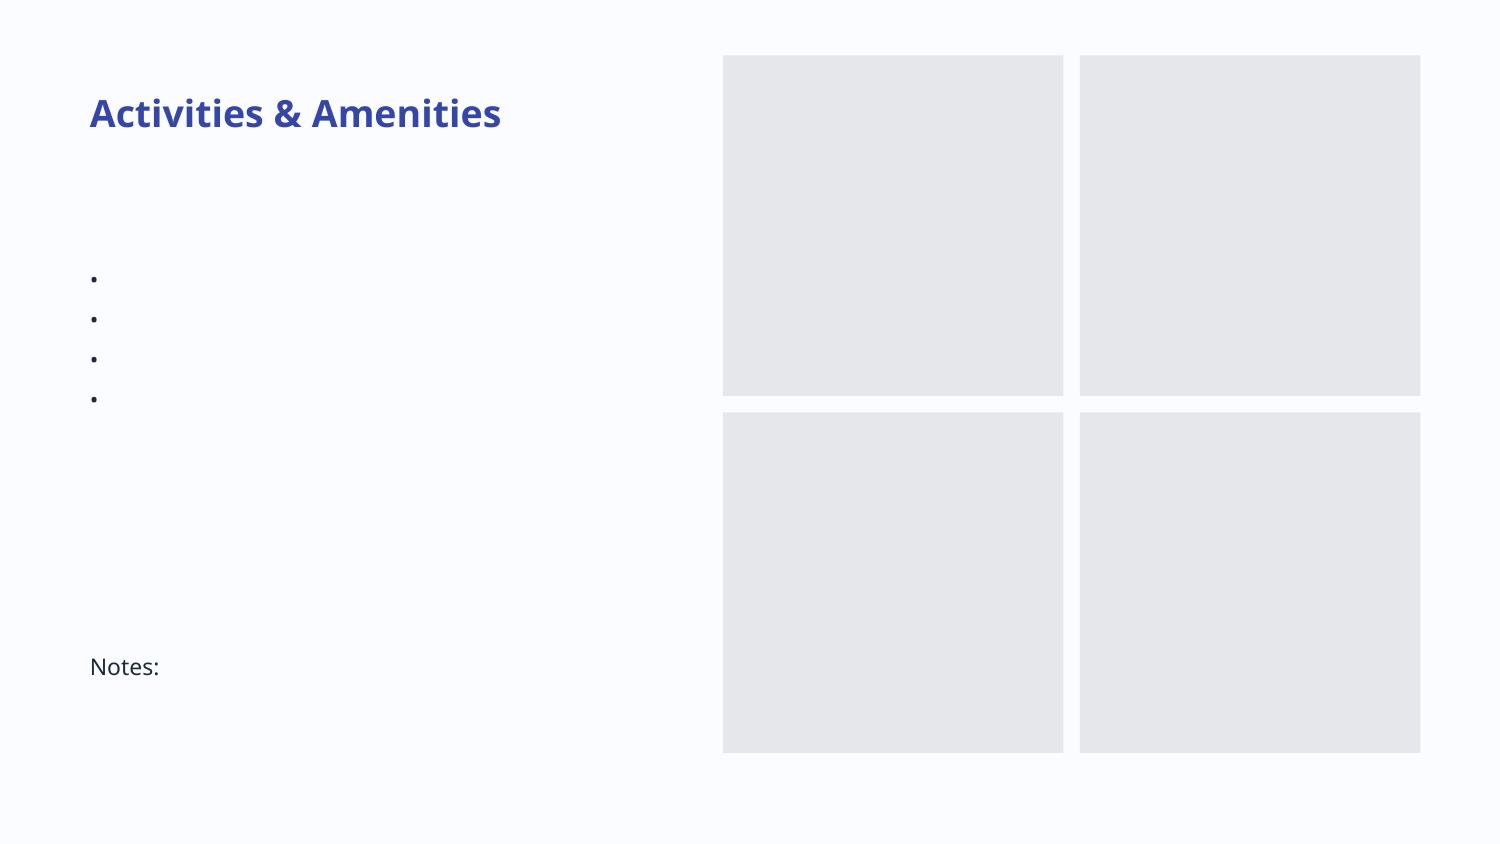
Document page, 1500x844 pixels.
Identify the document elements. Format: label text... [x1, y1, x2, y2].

text_box Notes: [74, 650, 630, 681]
text_box [722, 412, 1064, 753]
text_box Activities & Amenities [74, 91, 630, 134]
text_box [722, 55, 1064, 396]
text_box • • • • [74, 258, 615, 516]
text_box [1079, 55, 1421, 396]
text_box [1079, 412, 1421, 753]
